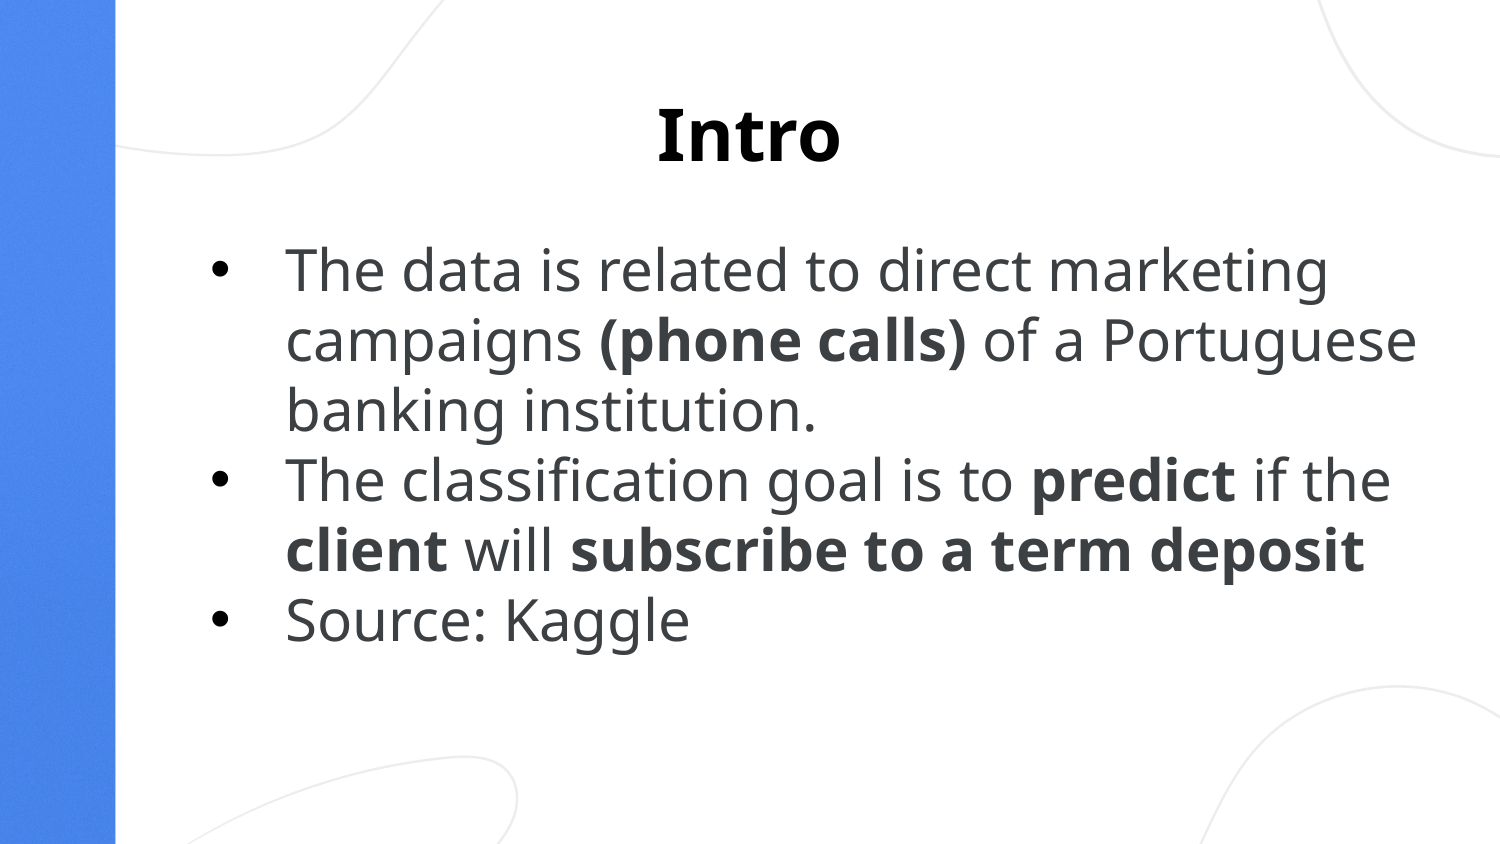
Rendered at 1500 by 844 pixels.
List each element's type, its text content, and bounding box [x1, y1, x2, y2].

subtitle The data is related to direct marketing campaigns (phone calls) of a Portuguese banking institution. The classification goal is to predict if the client will subscribe to a term deposit Source: Kaggle [195, 259, 1439, 627]
title Intro [118, 73, 1383, 168]
text_box [0, 0, 116, 844]
